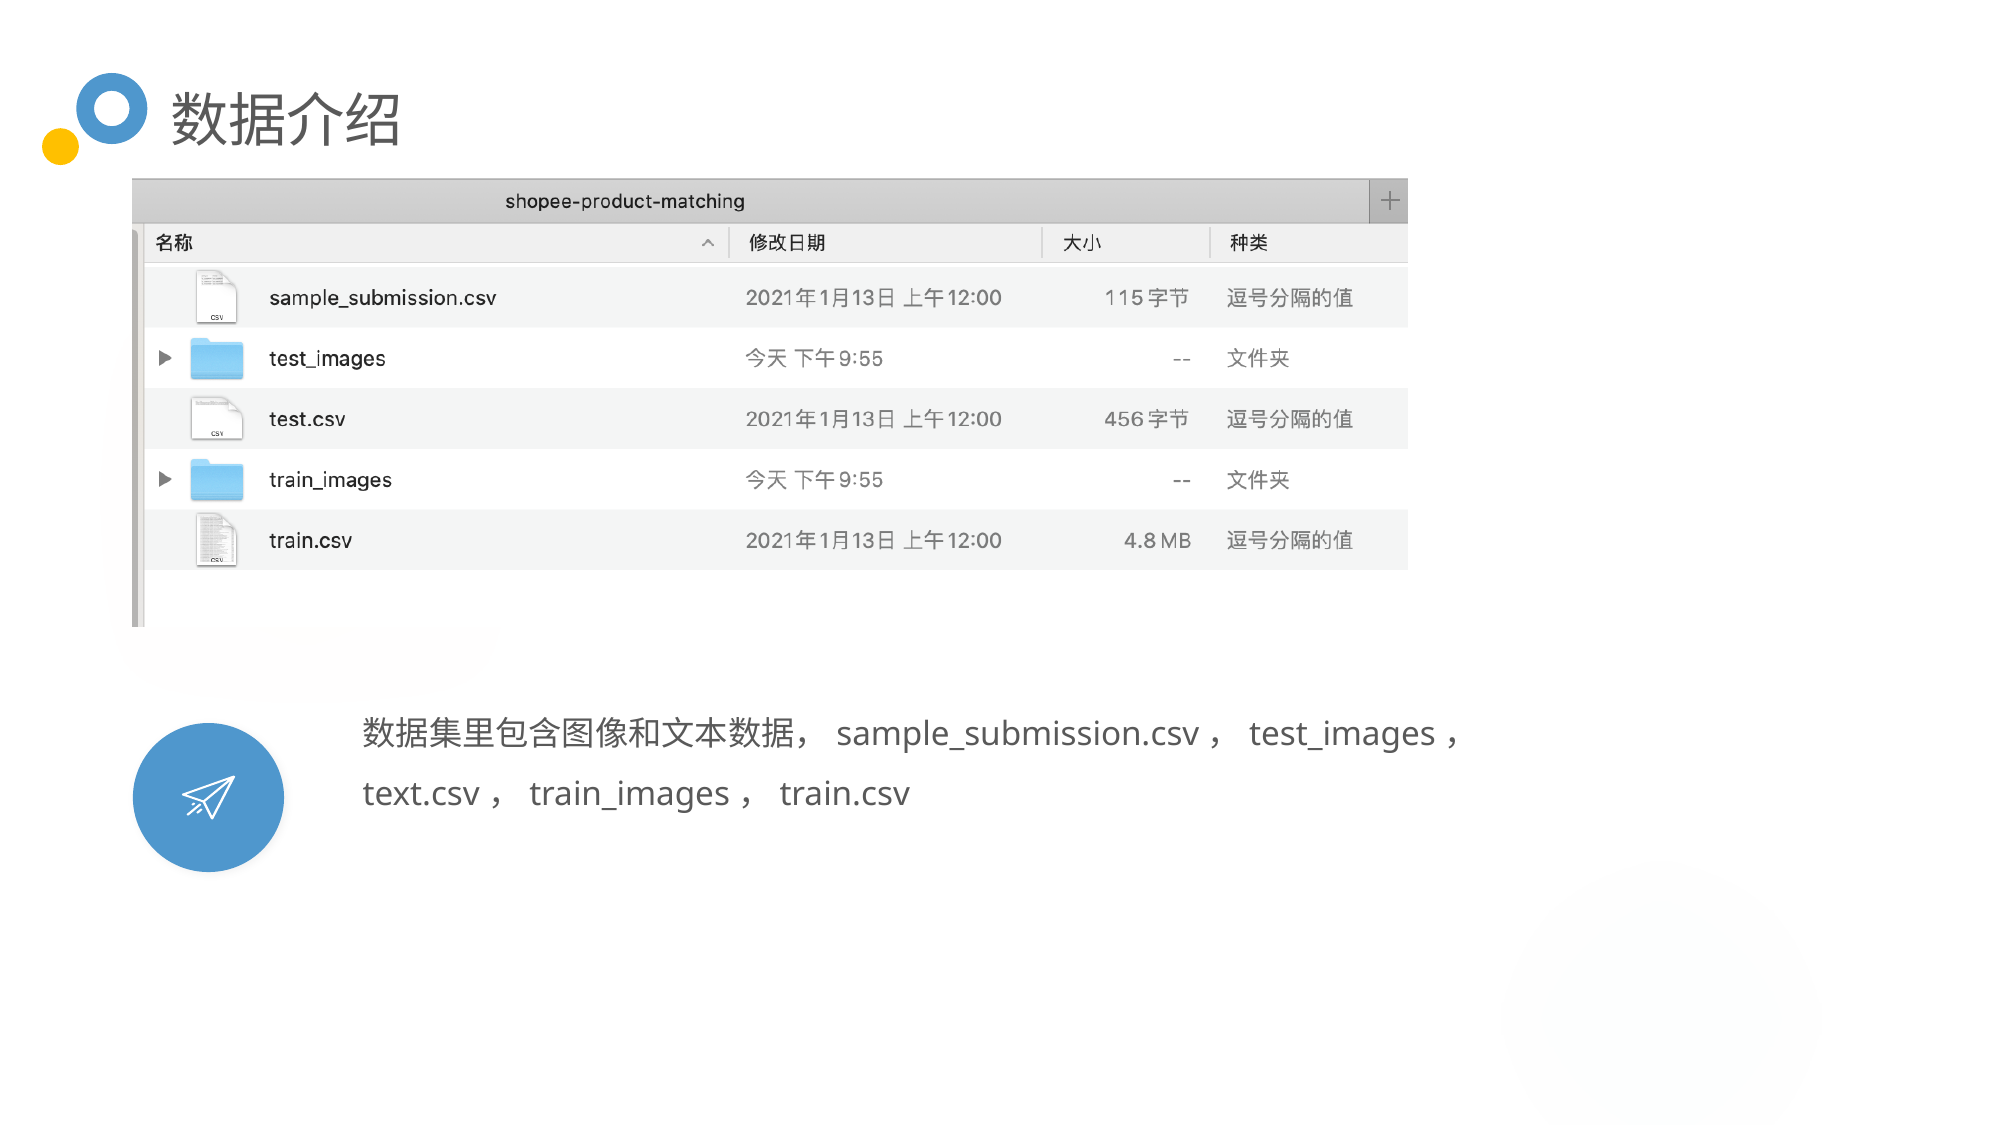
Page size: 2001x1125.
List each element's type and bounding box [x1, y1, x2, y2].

text_box [42, 72, 577, 166]
picture [132, 178, 1408, 627]
text_box [132, 692, 1486, 1125]
